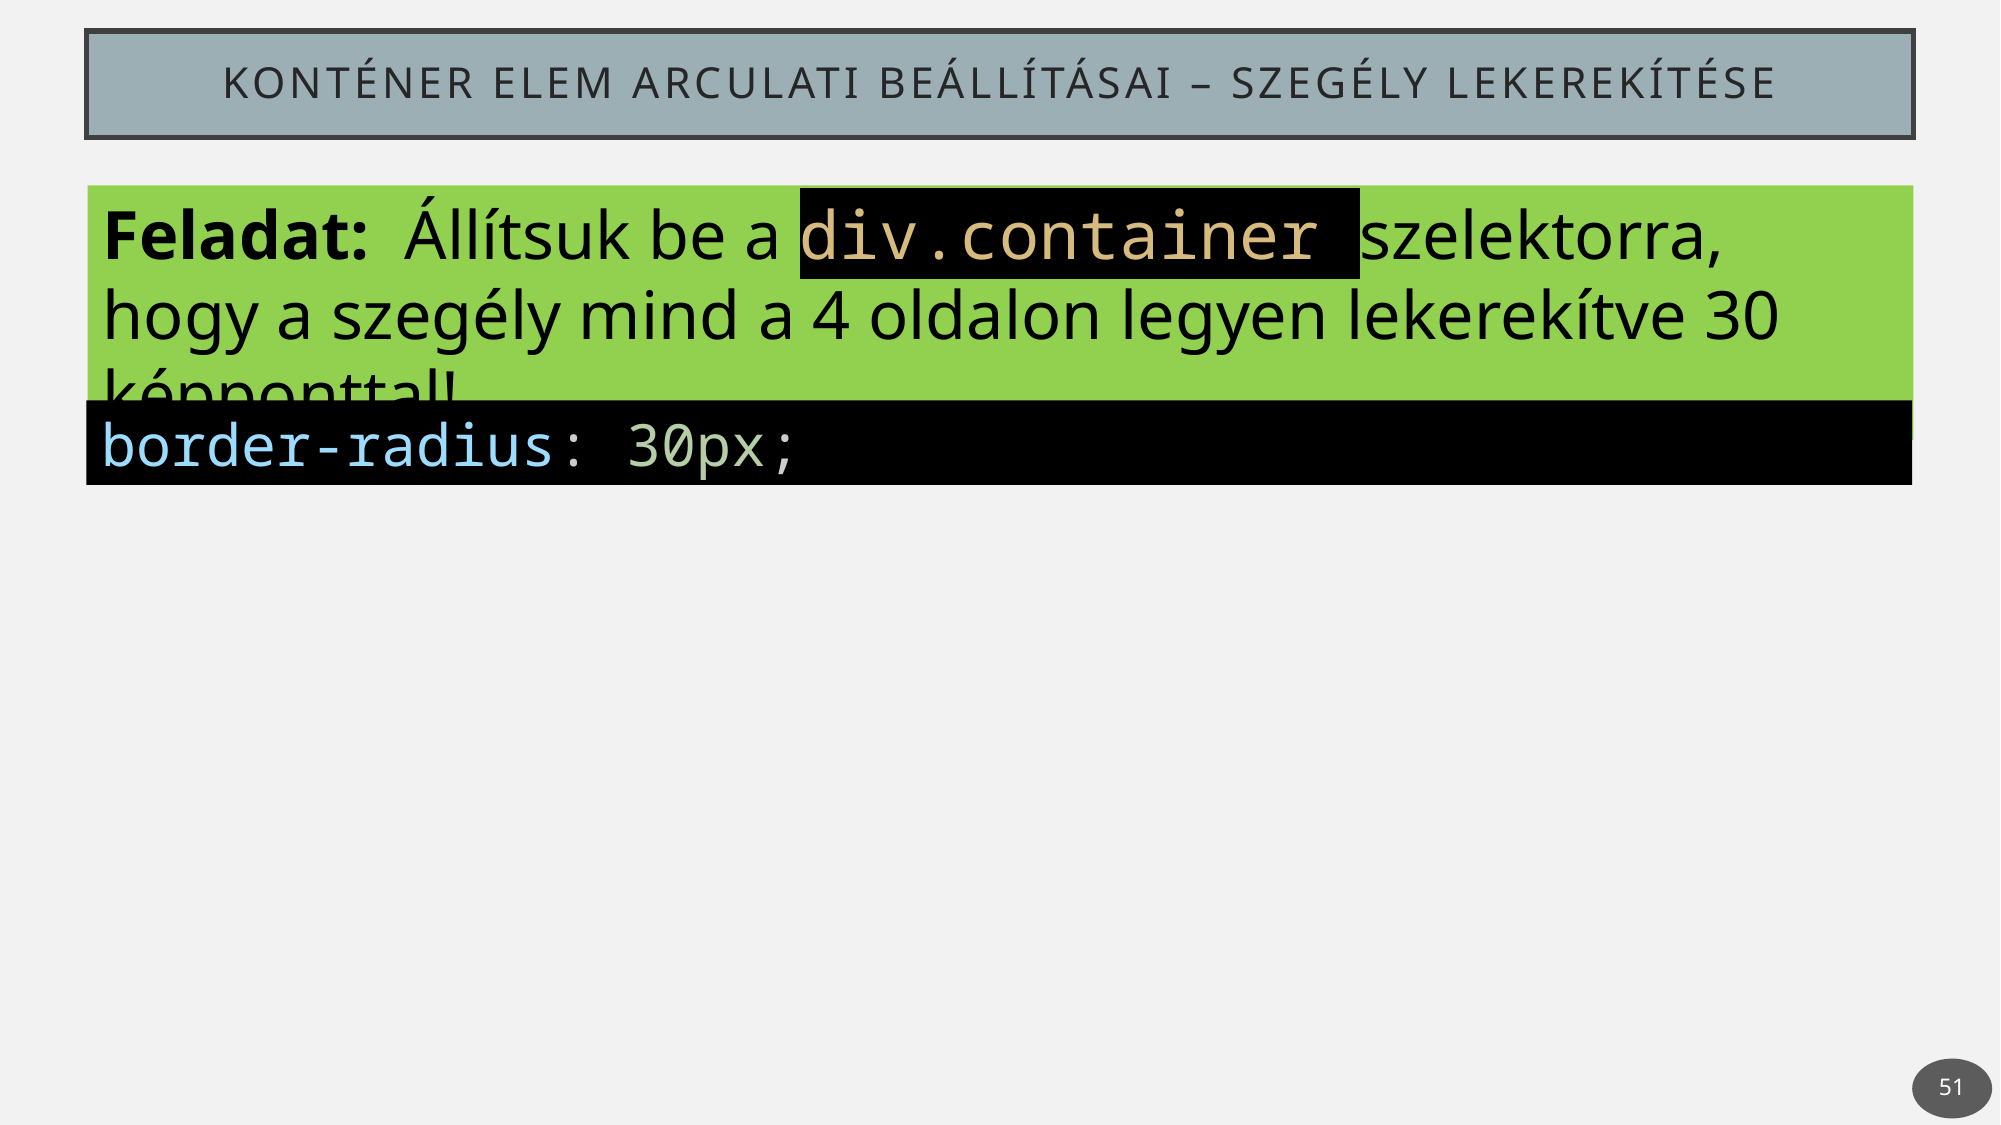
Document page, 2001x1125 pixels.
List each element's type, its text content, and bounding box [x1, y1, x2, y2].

title Konténer elem arculati beállításai – szegély lekerekítése [84, 28, 1916, 140]
text_box border-radius: 30px; [86, 400, 1913, 485]
text_box Feladat: Állítsuk be a div.container szelektorra, hogy a szegély mind a 4 oldalon legyen lekerekítve 30 képponttal! [87, 185, 1914, 440]
slide_number 51 [1912, 1058, 1993, 1119]
